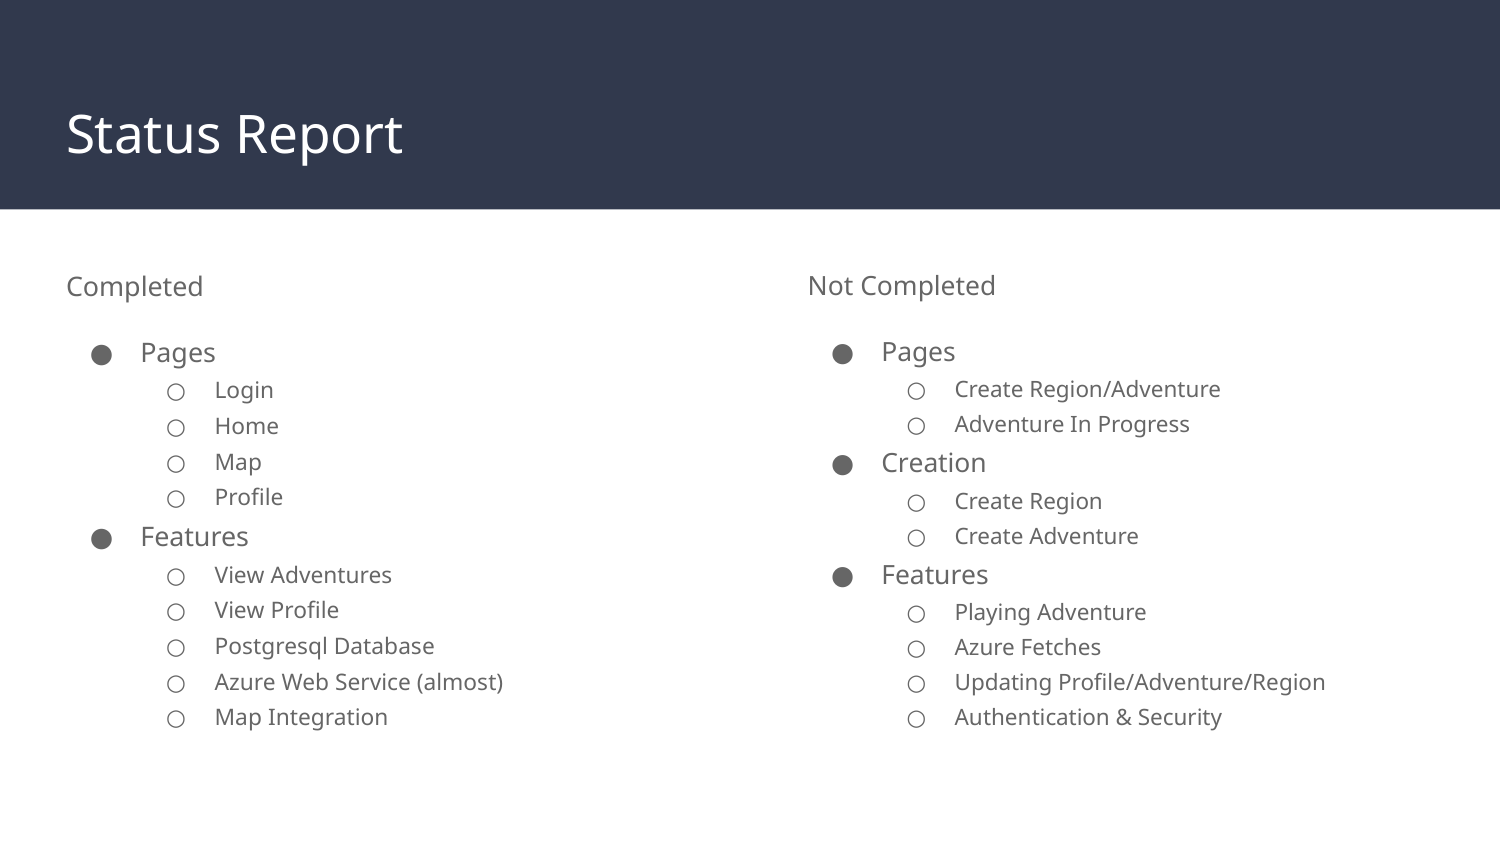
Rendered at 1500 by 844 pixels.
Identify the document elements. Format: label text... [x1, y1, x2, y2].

list Not Completed Pages Create Region/Adventure Adventure In Progress Creation Create Region Create Adventure Features Playing Adventure Azure Fetches Updating Profile/Adventure/Region Authentication & Security [792, 247, 1449, 752]
list Completed Pages Login Home Map Profile Features View Adventures View Profile Postgresql Database Azure Web Service (almost) Map Integration [51, 247, 708, 752]
title Status Report [51, 82, 1449, 185]
